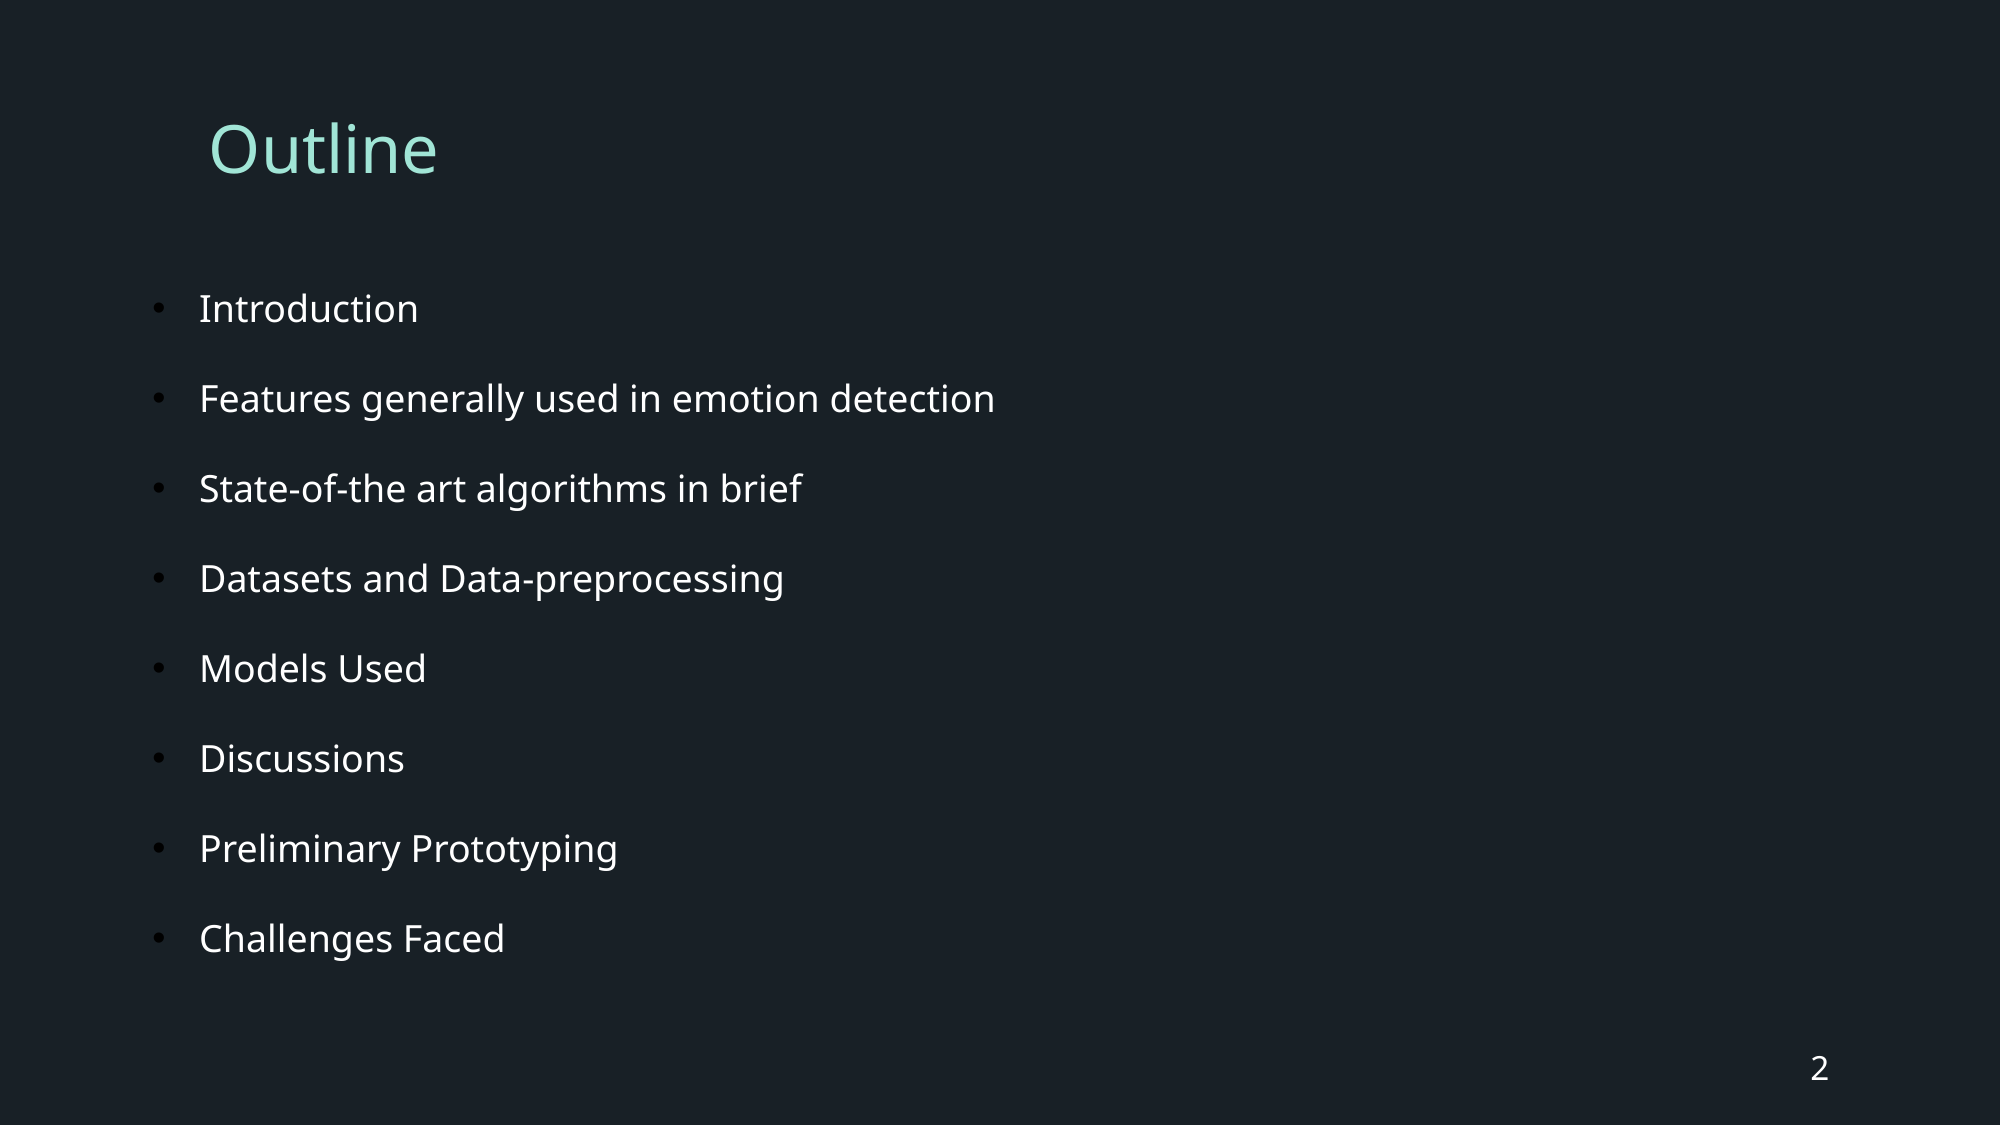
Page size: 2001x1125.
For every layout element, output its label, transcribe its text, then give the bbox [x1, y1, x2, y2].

title Outline [193, 92, 779, 277]
text_box 2 [1795, 1039, 1850, 1094]
text_box Introduction Features generally used in emotion detection State-of-the art algorithms in brief Datasets and Data-preprocessing Models Used Discussions Preliminary Prototyping Challenges Faced [137, 277, 1851, 967]
